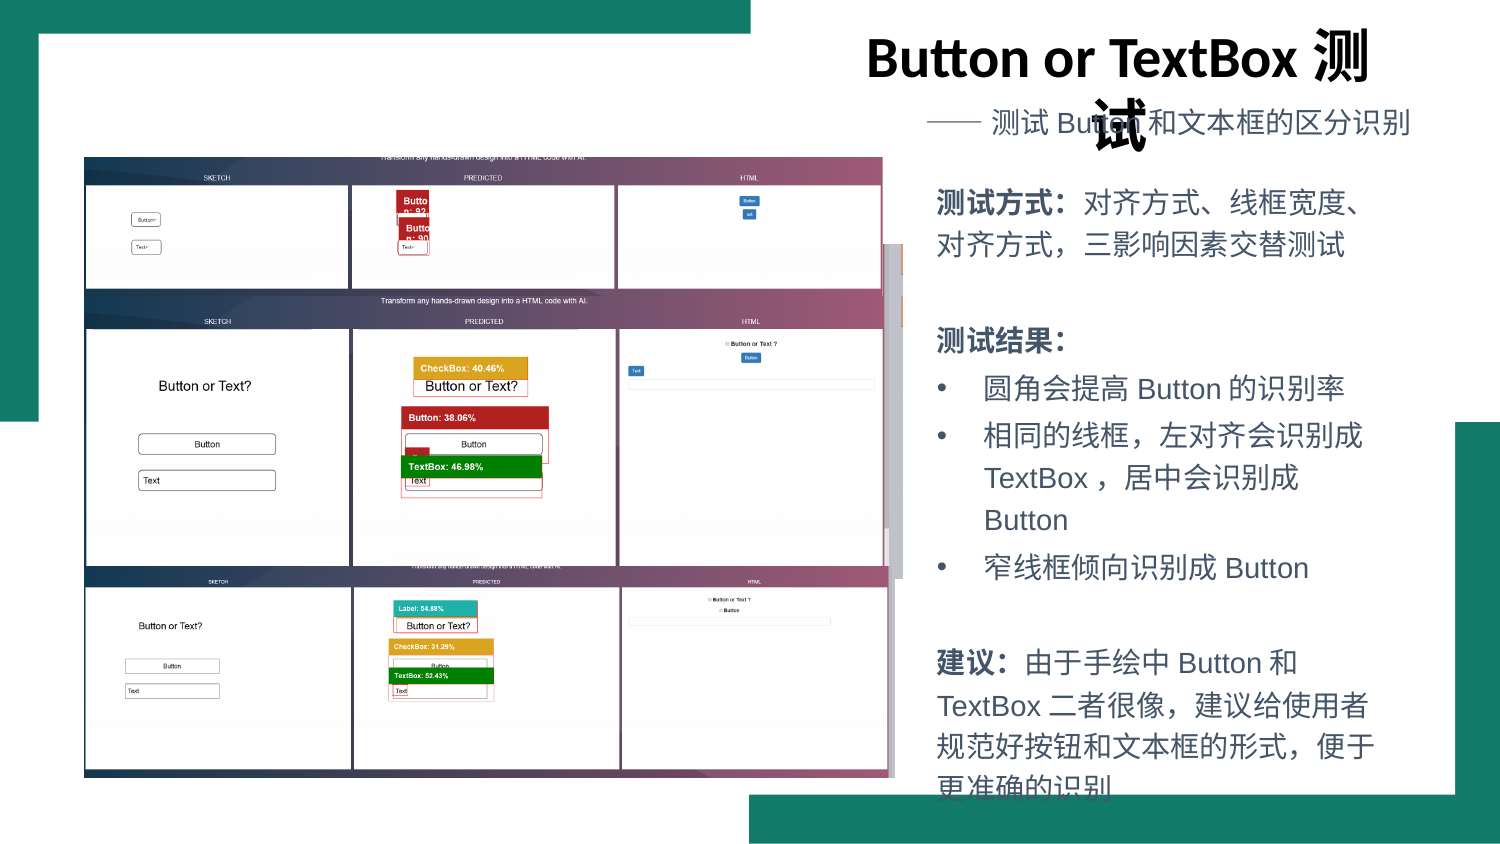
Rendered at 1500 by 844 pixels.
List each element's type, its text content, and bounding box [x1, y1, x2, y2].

picture [84, 157, 903, 778]
text_box Button or TextBox测试 [823, 11, 1414, 167]
text_box ——测试Button和文本框的区分识别 [925, 97, 1500, 140]
text_box 测试方式：对齐方式、线框宽度、对齐方式，三影响因素交替测试 测试结果： 圆角会提高Button的识别率 相同的线框，左对齐会识别成TextBox，居中会识别成Button 窄线框倾向识别成Button 建议：由于手绘中Button和TextBox二者很像，建议给使用者规范好按钮和文本框的形式，便于更准确的识别 [936, 177, 1387, 806]
